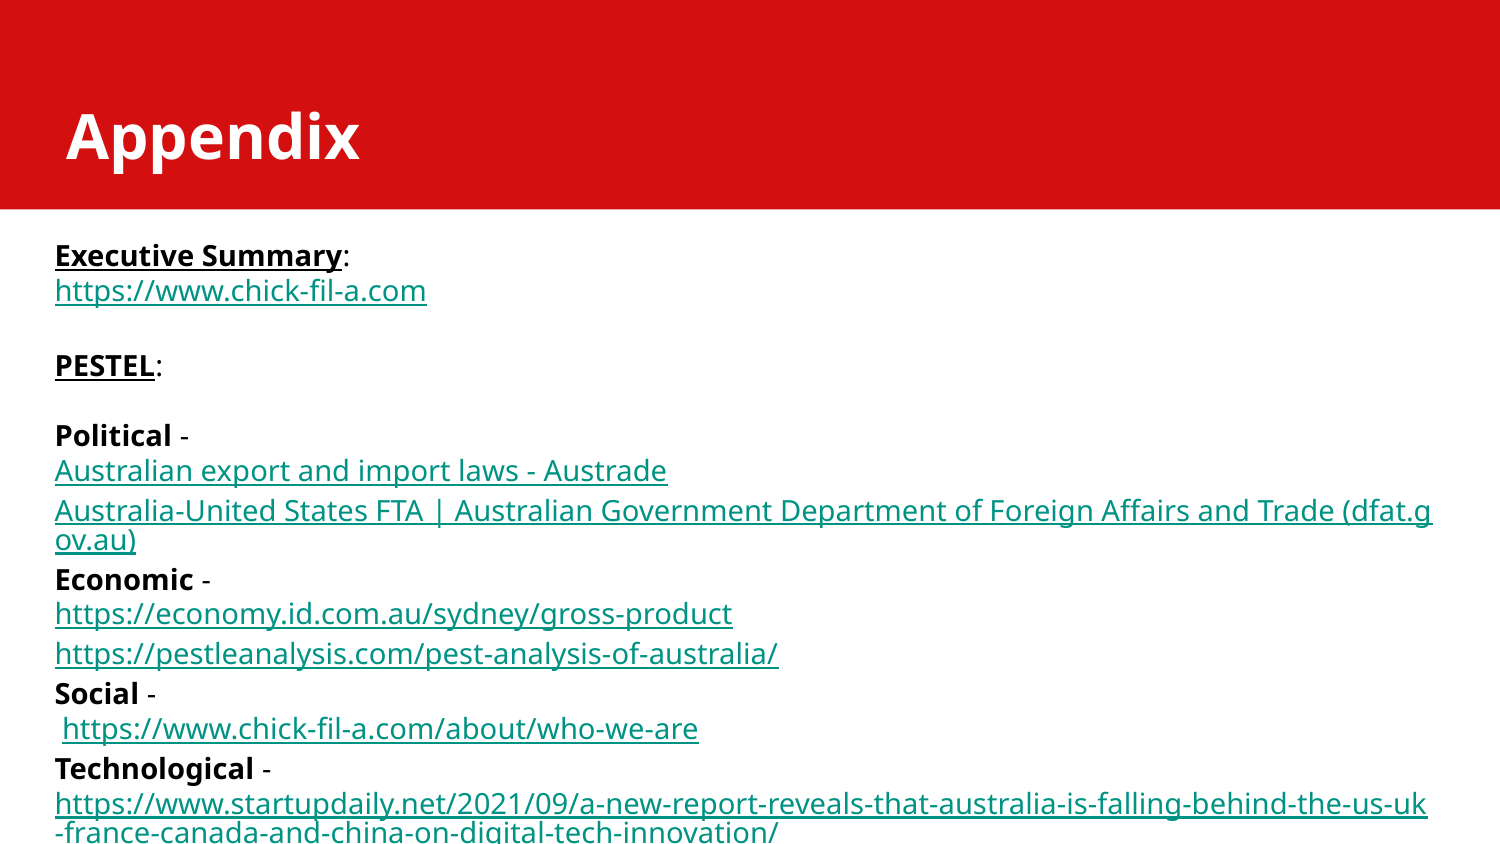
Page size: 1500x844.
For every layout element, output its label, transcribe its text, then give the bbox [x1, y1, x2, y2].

title Appendix [51, 82, 1449, 185]
text_box Executive Summary: https://www.chick-fil-a.com PESTEL: Political - Australian export and import laws - Austrade Australia-United States FTA | Australian Government Department of Foreign Affairs and Trade (dfat.gov.au) Economic - https://economy.id.com.au/sydney/gross-product https://pestleanalysis.com/pest-analysis-of-australia/ Social - https://www.chick-fil-a.com/about/who-we-are Technological - https://www.startupdaily.net/2021/09/a-new-report-reveals-that-australia-is-falling-behind-the-us-uk-france-canada-and-china-on-digital-tech-innovation/ [39, 222, 1449, 811]
